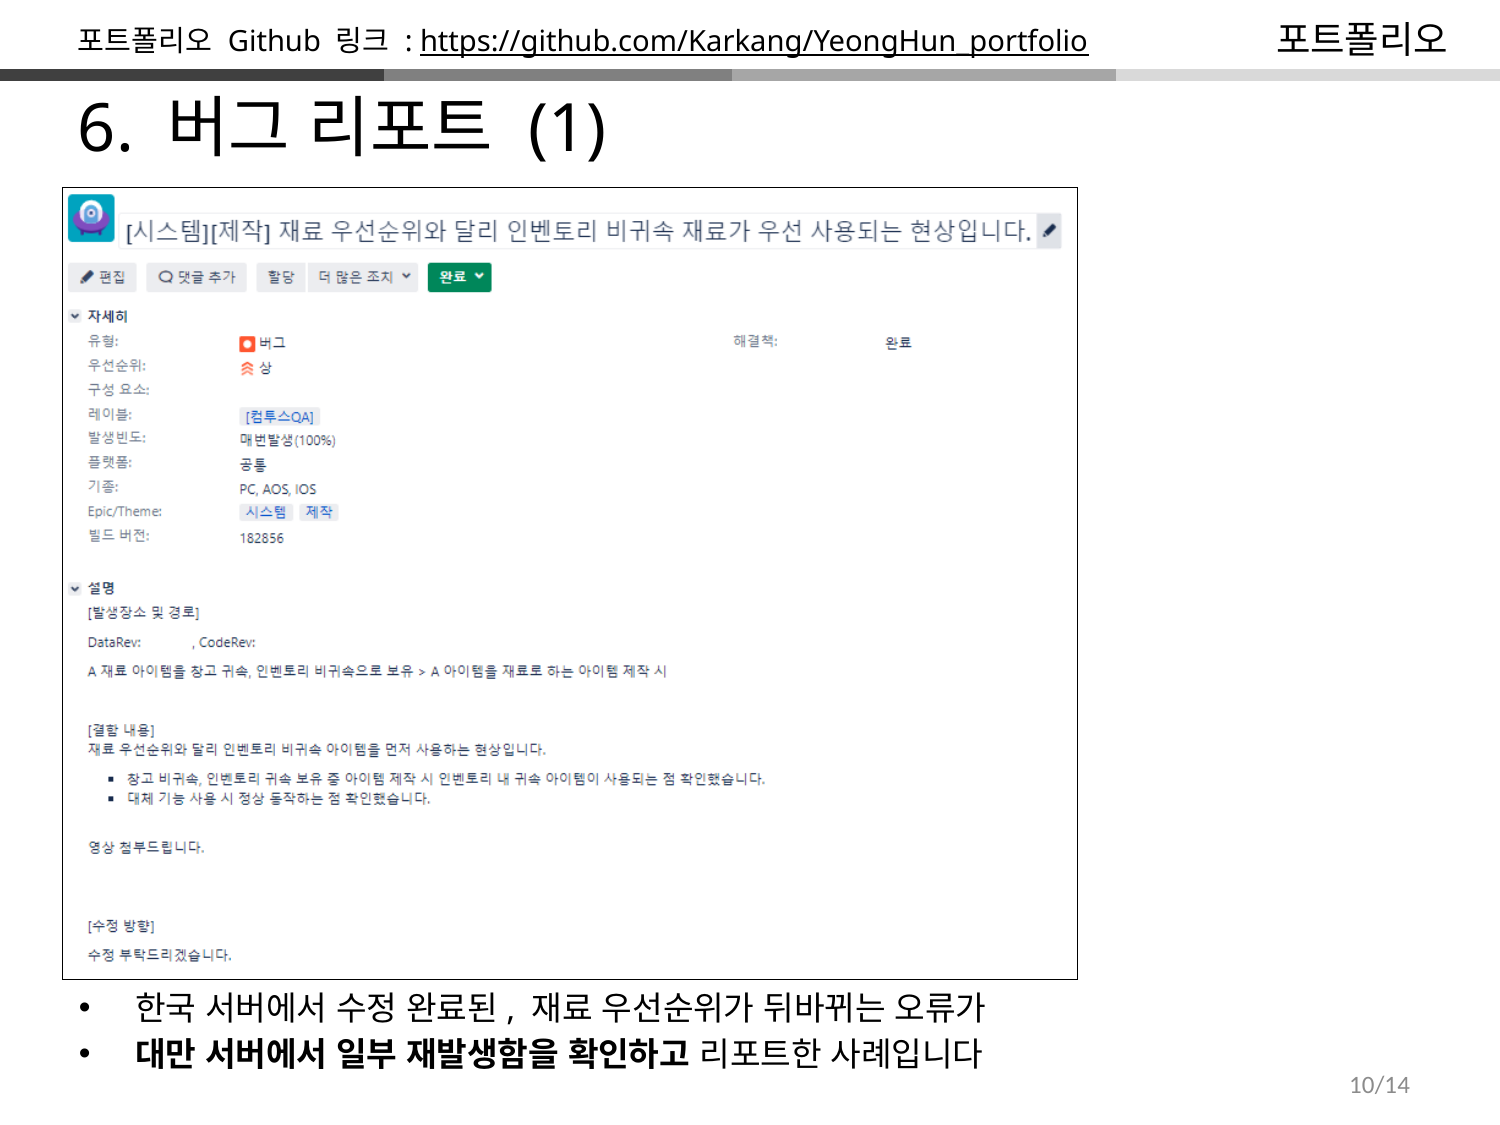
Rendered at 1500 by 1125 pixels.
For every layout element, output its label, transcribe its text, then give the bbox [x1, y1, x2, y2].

picture [62, 187, 1078, 980]
text_box 포트폴리오 Github 링크 : https://github.com/Karkang/YeongHun_portfolio [62, 14, 1138, 70]
text_box 포트폴리오 [1261, 9, 1464, 69]
text_box 한국 서버에서 수정 완료된, 재료 우선순위가 뒤바뀌는 오류가 대만 서버에서 일부 재발생함을 확인하고 리포트한 사례입니다 [63, 979, 1413, 1095]
text_box 10/14 [1074, 1061, 1425, 1107]
text_box 6. 버그 리포트 (1) [62, 87, 1413, 163]
